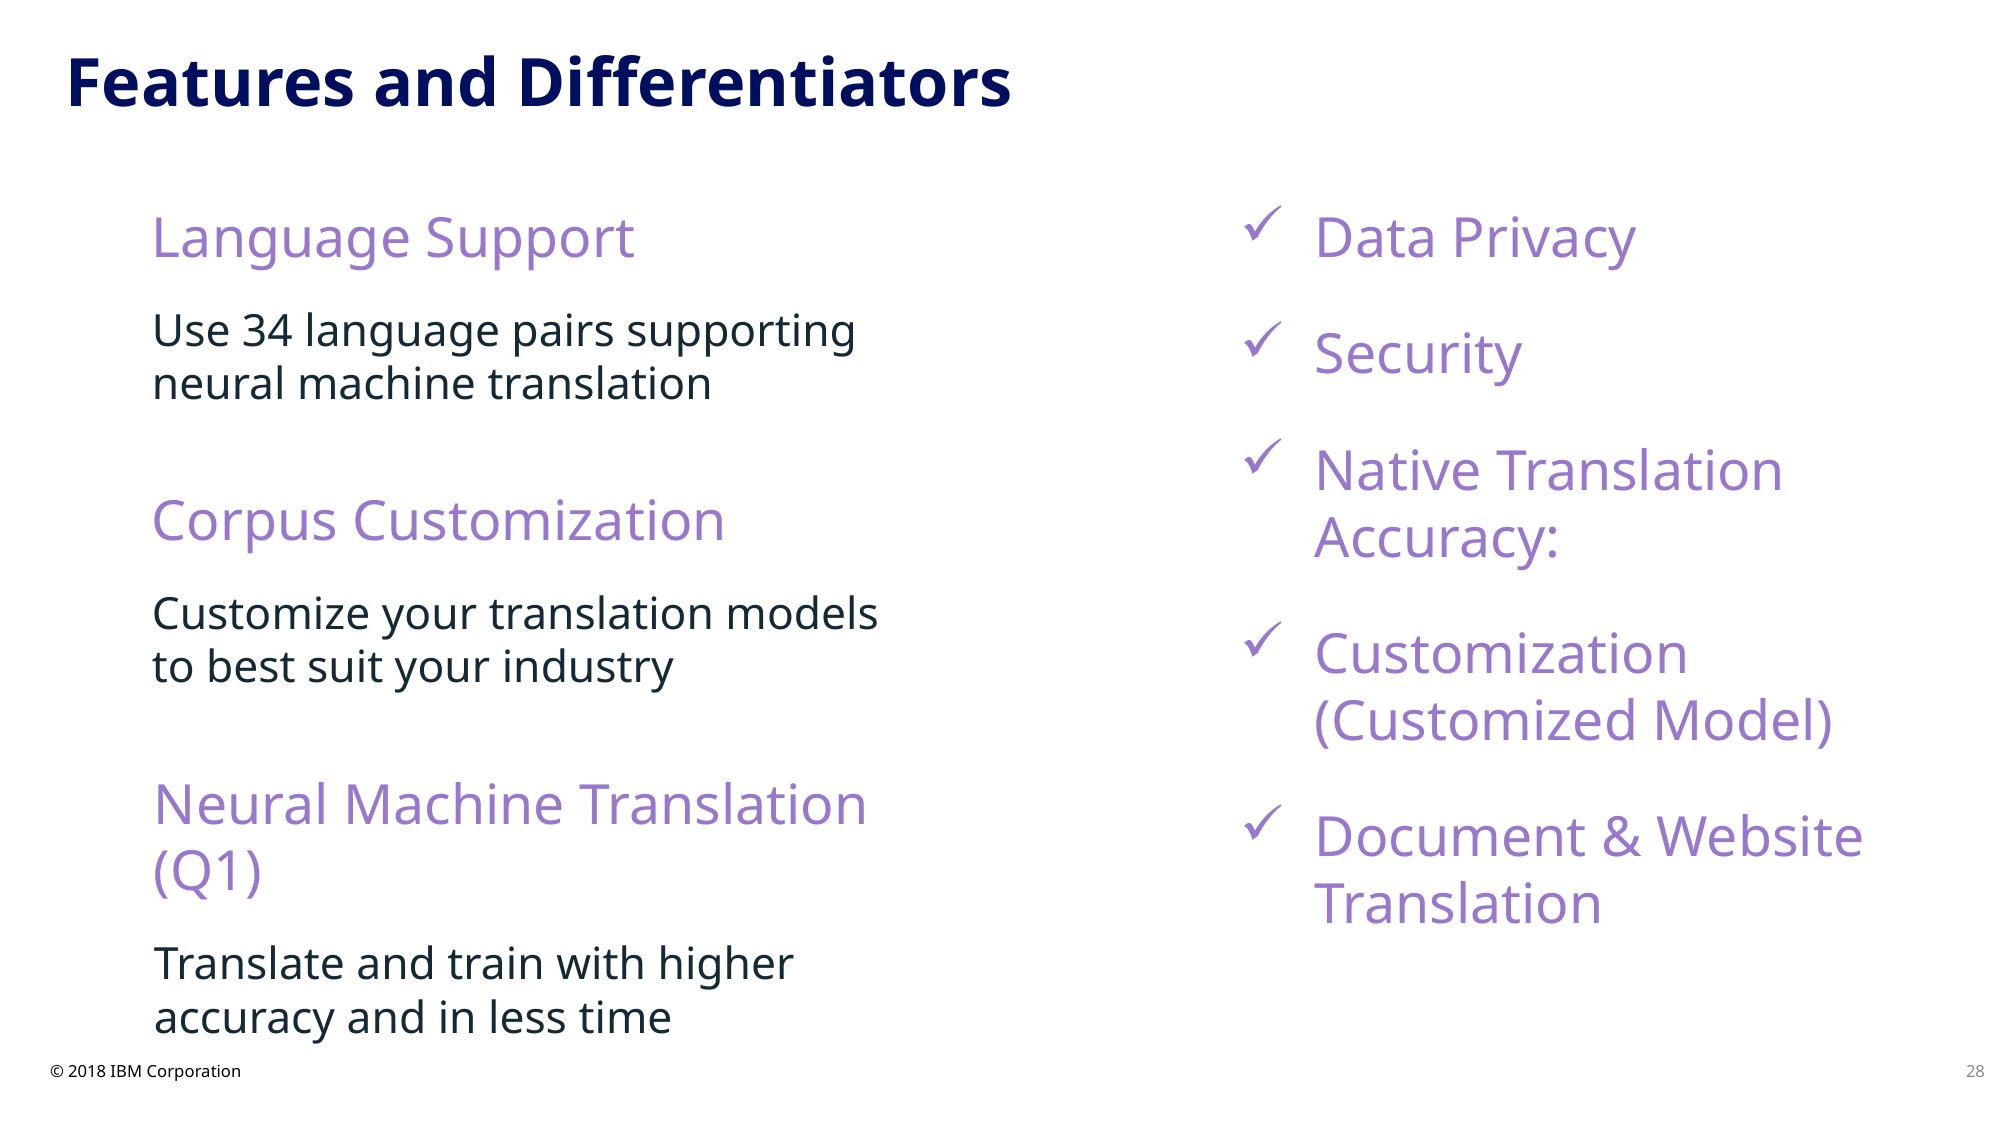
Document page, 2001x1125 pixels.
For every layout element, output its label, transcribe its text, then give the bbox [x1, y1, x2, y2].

slide_number 28 [1550, 1042, 2000, 1103]
text_box Data Privacy Security Native Translation Accuracy: Customization (Customized Model) Document & Website Translation [1224, 194, 1883, 942]
text_box Neural Machine Translation (Q1) Translate and train with higher accuracy and in less time [139, 761, 1003, 1050]
text_box Language Support Use 34 language pairs supporting neural machine translation [137, 194, 981, 416]
text_box © 2018 IBM Corporation [50, 1055, 1450, 1086]
title Features and Differentiators [50, 43, 1187, 126]
text_box Corpus Customization Customize your translation models to best suit your industry [137, 477, 941, 700]
